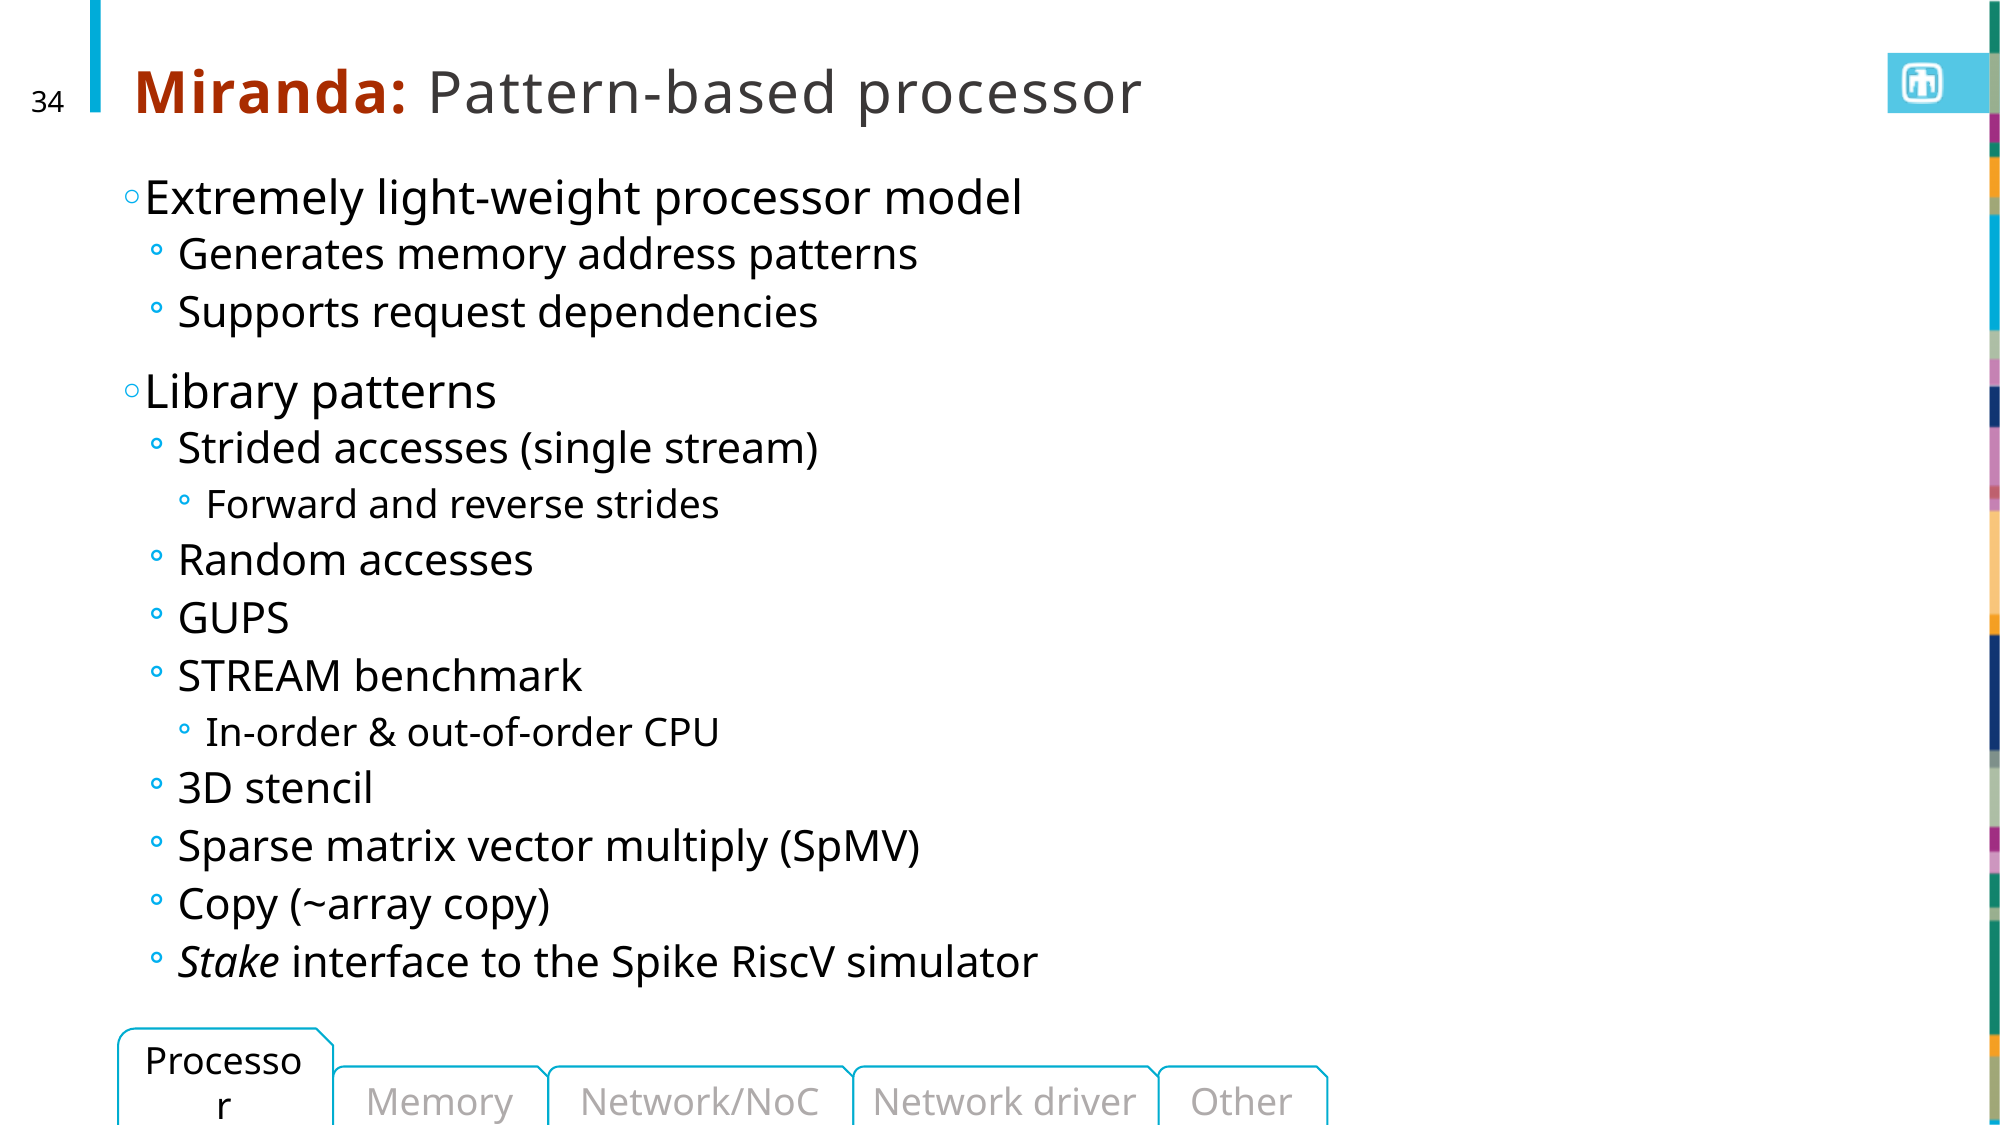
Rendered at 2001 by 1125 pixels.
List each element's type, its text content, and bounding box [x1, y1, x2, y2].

slide_number 34 [10, 73, 80, 133]
picture [1901, 62, 1944, 104]
text_box Memory [332, 1065, 547, 1125]
footer IISWC 2019 Tutorial [604, 1063, 1396, 1124]
title Miranda: Pattern-based processor [118, 39, 1769, 133]
picture [1990, 330, 1999, 1120]
text_box Processor [117, 1027, 335, 1125]
picture [1990, 1, 1999, 215]
text_box Network/NoC [547, 1065, 852, 1125]
list Extremely light-weight processor model Generates memory address patterns Supports request dependencies Library patterns Strided accesses (single stream) Forward and reverse strides Random accesses GUPS STREAM benchmark In-order & out-of-order CPU 3D stencil Sparse matrix vector multiply (SpMV) Copy (~array copy) Stake interface to the Spike RiscV simulator [118, 166, 1927, 1000]
